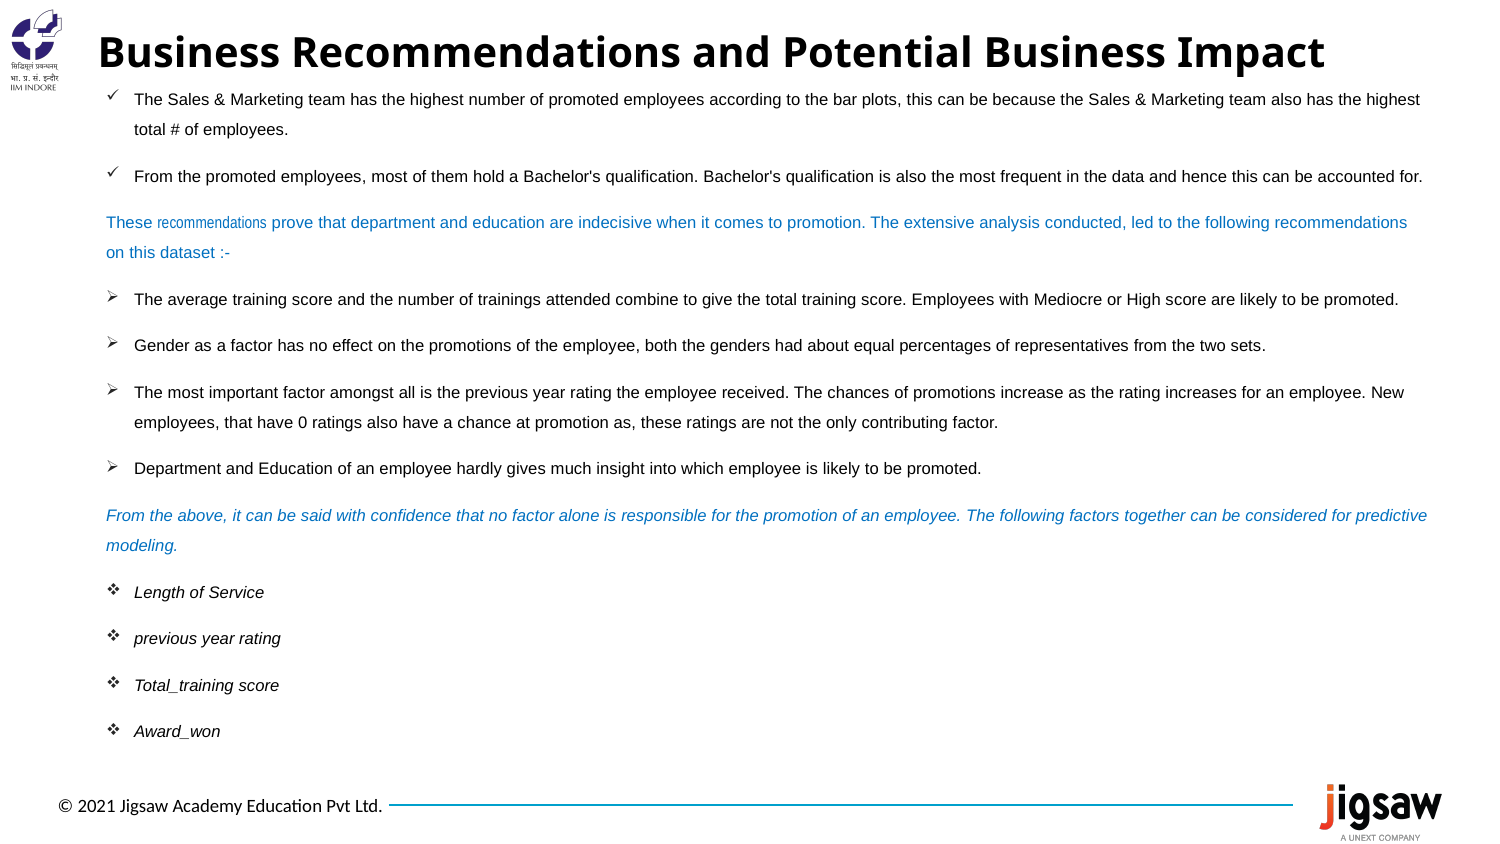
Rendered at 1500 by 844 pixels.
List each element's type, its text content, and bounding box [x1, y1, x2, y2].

list The Sales & Marketing team has the highest number of promoted employees according to the bar plots, this can be because the Sales & Marketing team also has the highest total # of employees. From the promoted employees, most of them hold a Bachelor's qualification. Bachelor's qualification is also the most frequent in the data and hence this can be accounted for. These recommendations prove that department and education are indecisive when it comes to promotion. The extensive analysis conducted, led to the following recommendations on this dataset :- The average training score and the number of trainings attended combine to give the total training score. Employees with Mediocre or High score are likely to be promoted. Gender as a factor has no effect on the promotions of the employee, both the genders had about equal percentages of representatives from the two sets. The most important factor amongst all is the previous year rating the employee received. The chances of promotions increase as the rating increases for an employee. New employees, that have 0 ratings also have a chance at promotion as, these ratings are not the only contributing factor. Department and Education of an employee hardly gives much insight into which employee is likely to be promoted. From the above, it can be said with confidence that no factor alone is responsible for the promotion of an employee. The following factors together can be considered for predictive modeling. Length of Service previous year rating Total_training score Award_won [57, 73, 1443, 802]
text_box Business Recommendations and Potential Business Impact [86, 9, 1472, 98]
picture [1315, 781, 1446, 844]
picture [10, 9, 62, 91]
